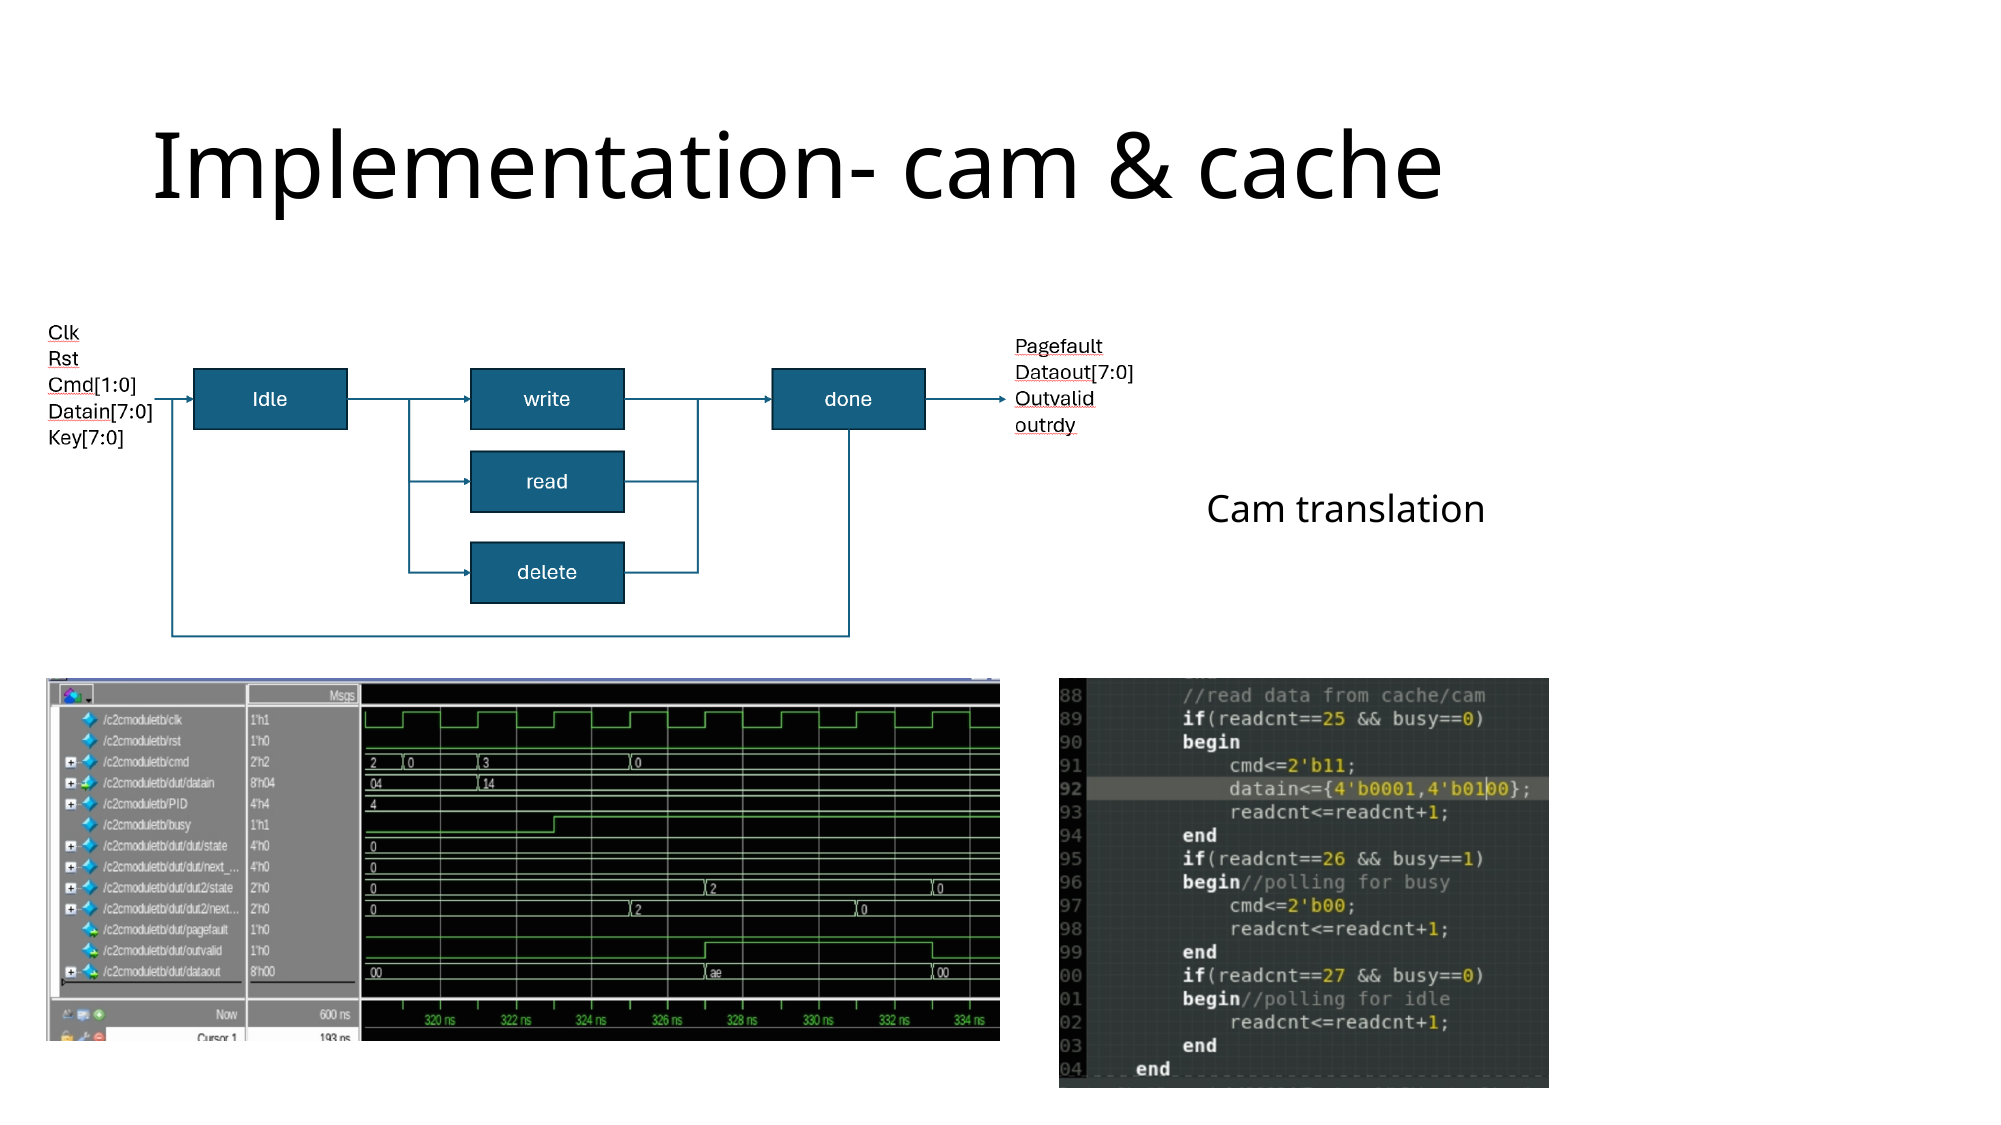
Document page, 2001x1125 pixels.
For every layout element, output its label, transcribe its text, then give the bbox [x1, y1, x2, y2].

title Implementation- cam & cache [137, 59, 1863, 278]
text_box Cam translation [1191, 477, 1540, 538]
picture [45, 312, 1174, 644]
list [1058, 677, 1549, 1088]
picture [46, 678, 1001, 1042]
